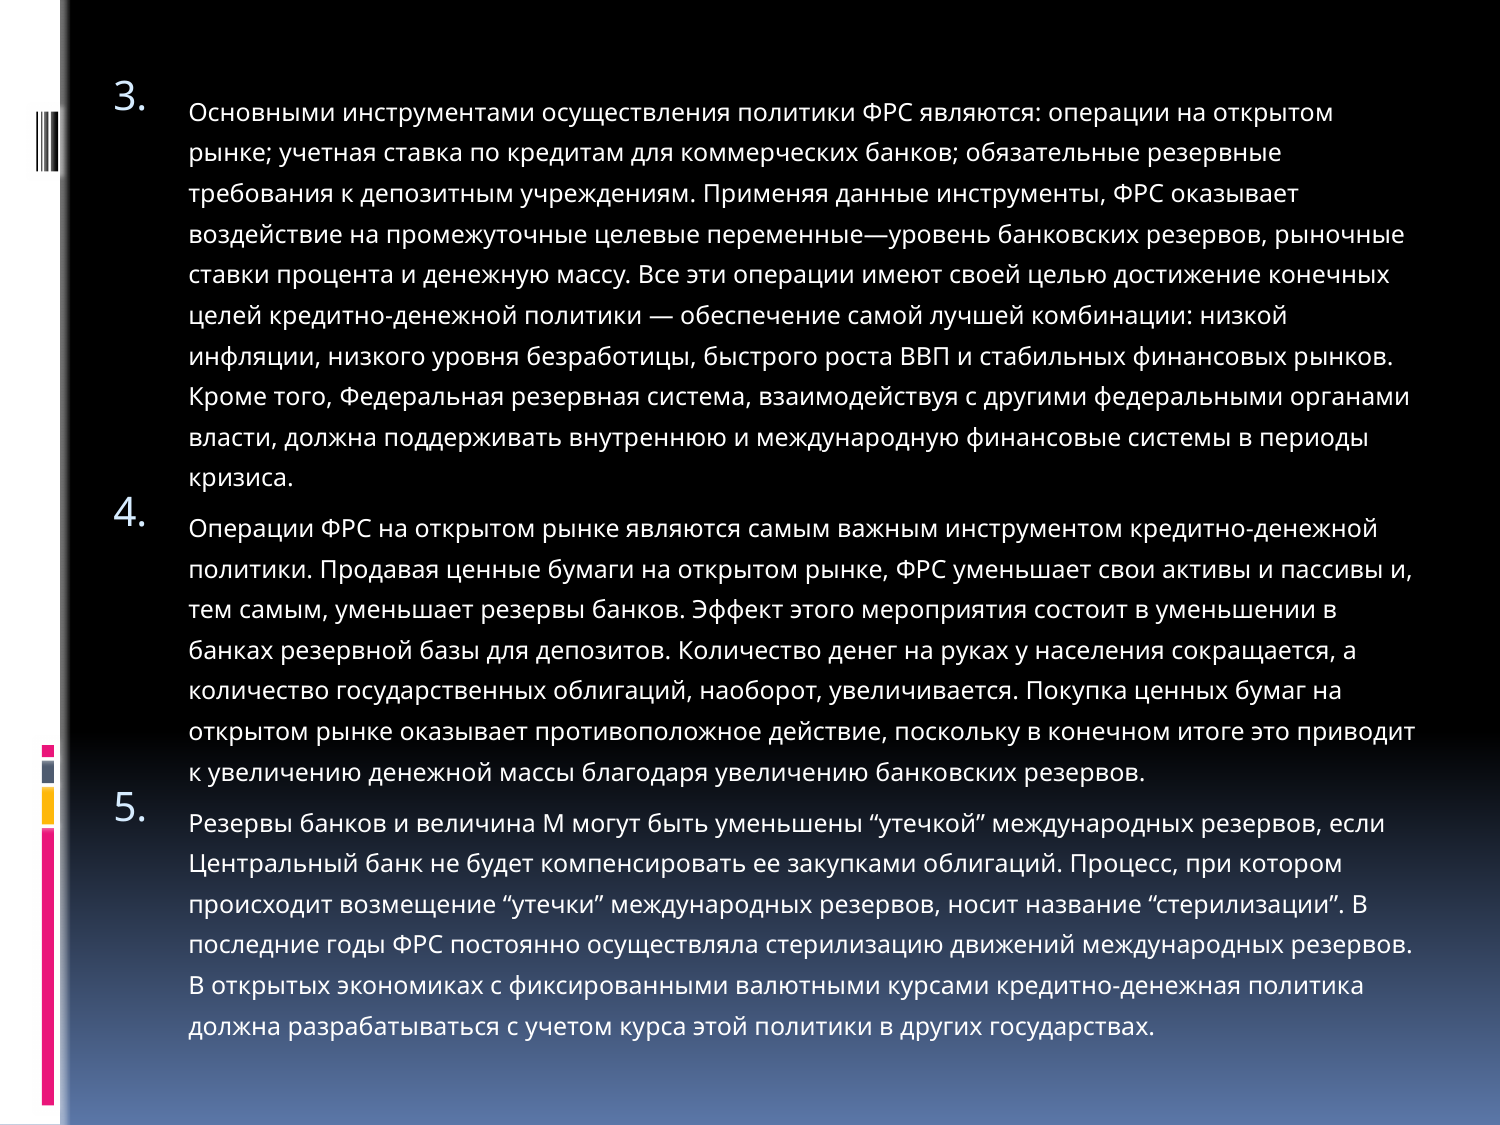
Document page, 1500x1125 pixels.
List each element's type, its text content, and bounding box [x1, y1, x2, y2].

list Основными инструментами осуществления политики ФРС являются: операции на открытом рынке; учетная ставка по кредитам для коммерческих банков; обязательные резервные требования к депозитным учреждениям. Применяя данные инструменты, ФРС оказывает воздействие на промежуточные целевые переменные—уровень банковских резервов, рыночные ставки процента и денежную массу. Все эти операции имеют своей целью достижение конечных целей кредитно-денежной политики — обеспечение самой лучшей комбинации: низкой инфляции, низкого уровня безработицы, быстрого роста ВВП и стабильных финансовых рынков. Кроме того, Федеральная резервная система, взаимодействуя с другими федеральными органами власти, должна поддерживать внутреннюю и международную финансовые системы в периоды кризиса. Операции ФРС на открытом рынке являются самым важным инструментом кредитно-денежной политики. Продавая ценные бумаги на открытом рынке, ФРС уменьшает свои активы и пассивы и, тем самым, уменьшает резервы банков. Эффект этого мероприятия состоит в уменьшении в банках резервной базы для депозитов. Количество денег на руках у населения сокращается, а количество государственных облигаций, наоборот, увеличивается. Покупка ценных бумаг на открытом рынке оказывает противоположное действие, поскольку в конечном итоге это приводит к увеличению денежной массы благодаря увеличению банковских резервов. Резервы банков и величина М могут быть уменьшены “утечкой” международных резервов, если Центральный банк не будет компенсировать ее закупками облигаций. Процесс, при котором происходит возмещение “утечки” международных резервов, носит название “стерилизации”. В последние годы ФРС постоянно осуществляла стерилизацию движений международных резервов. В открытых экономиках с фиксированными валютными курсами кредитно-денежная политика должна разрабатываться с учетом курса этой политики в других государствах. [88, 78, 1436, 1059]
